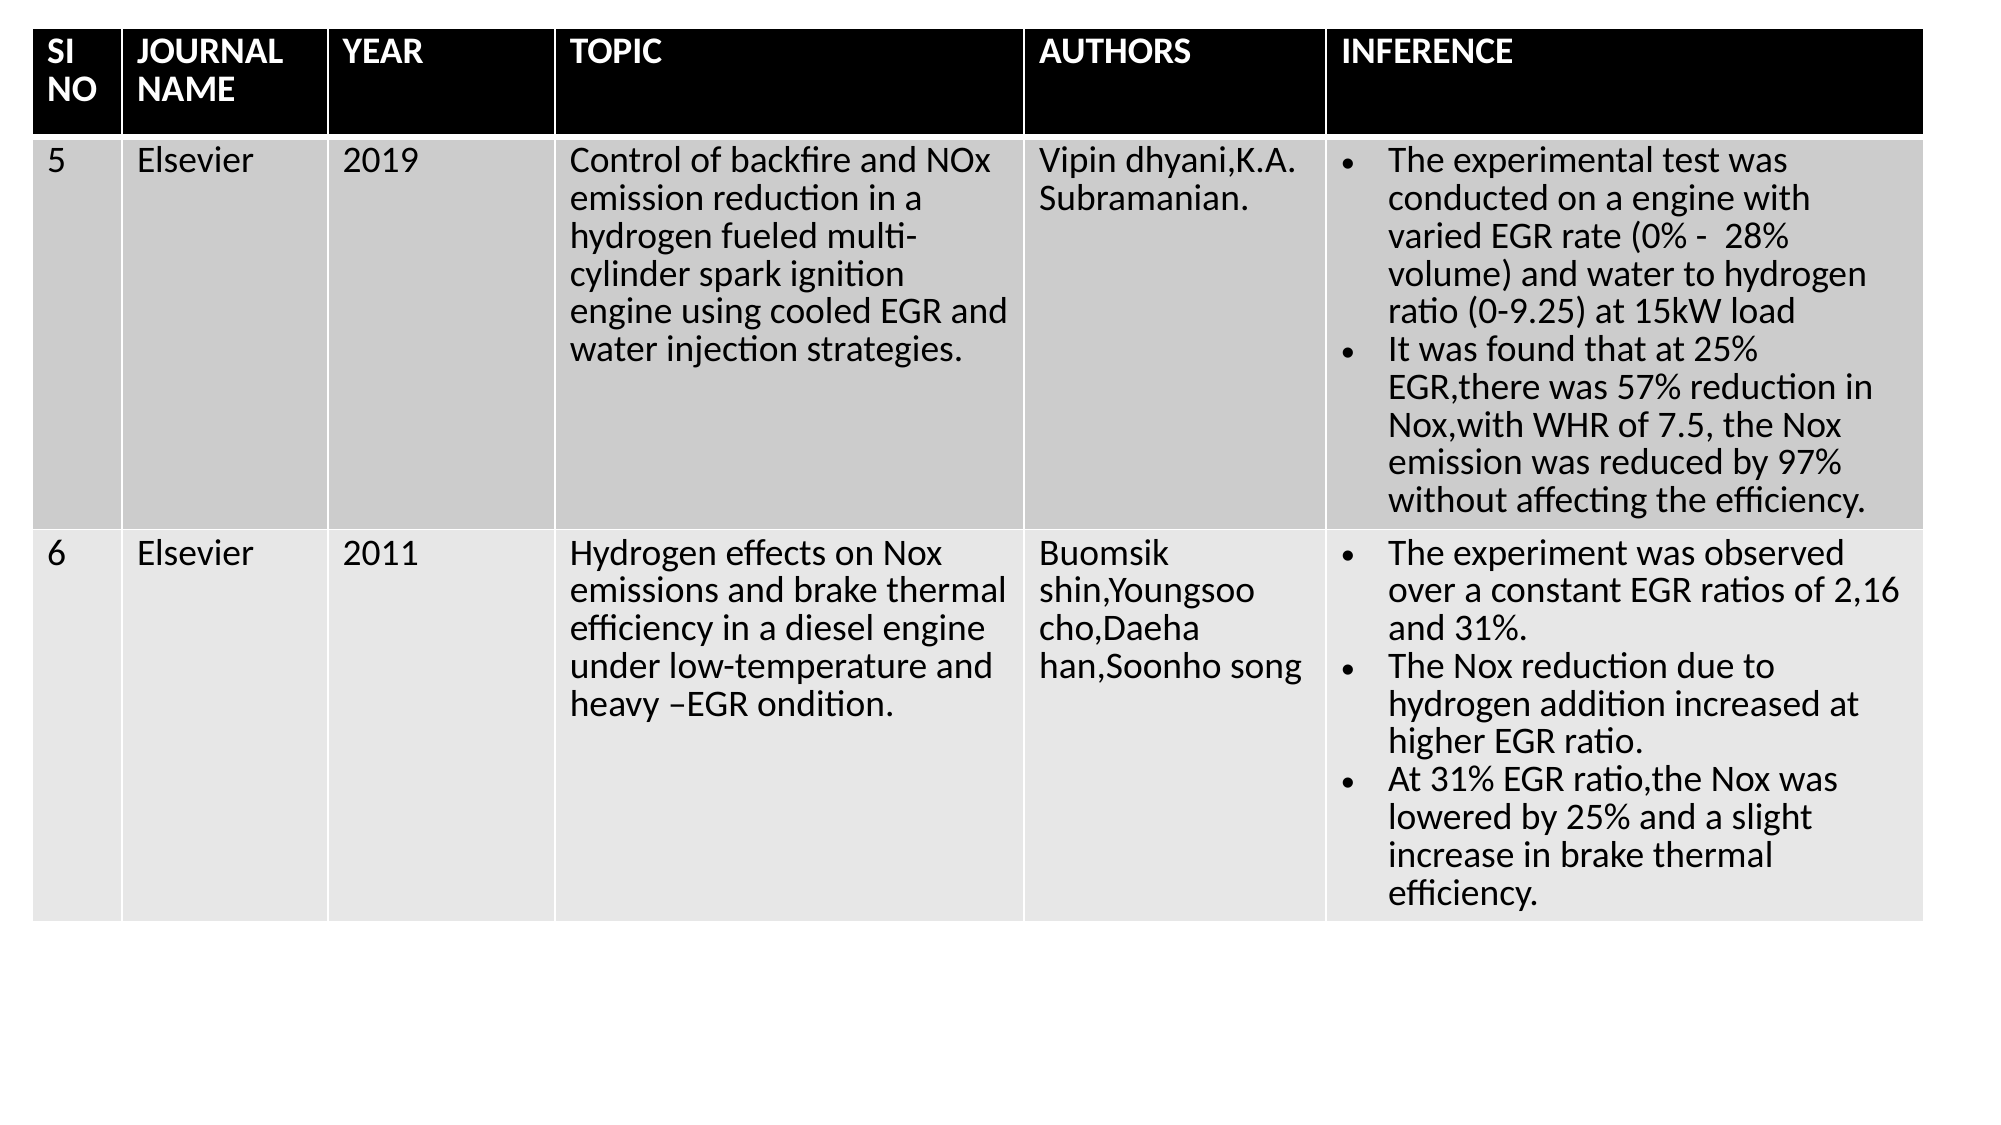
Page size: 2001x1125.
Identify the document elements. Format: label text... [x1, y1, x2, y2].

table_cell The experiment was observed over a constant EGR ratios of 2,16 and 31%. The Nox reduction due to hydrogen addition increased at higher EGR ratio. At 31% EGR ratio,the Nox was lowered by 25% and a slight increase in brake thermal efficiency. [1327, 530, 1923, 921]
table_header SI NO [33, 29, 121, 134]
table_cell Vipin dhyani,K.A. Subramanian. [1025, 140, 1325, 529]
table_header YEAR [329, 29, 554, 134]
table_cell Hydrogen effects on Nox emissions and brake thermal efficiency in a diesel engine under low-temperature and heavy –EGR ondition. [556, 530, 1023, 921]
table_cell Elsevier [123, 140, 327, 529]
table_cell Elsevier [123, 530, 327, 921]
table_cell 6 [33, 530, 121, 921]
table_header TOPIC [556, 29, 1023, 134]
table_cell 2011 [329, 530, 554, 921]
table_cell 2019 [329, 140, 554, 529]
table_cell 5 [33, 140, 121, 529]
table_header AUTHORS [1025, 29, 1325, 134]
table_cell Buomsik shin,Youngsoo cho,Daeha han,Soonho song [1025, 530, 1325, 921]
table_cell The experimental test was conducted on a engine with varied EGR rate (0% - 28% volume) and water to hydrogen ratio (0-9.25) at 15kW load It was found that at 25% EGR,there was 57% reduction in Nox,with WHR of 7.5, the Nox emission was reduced by 97% without affecting the efficiency. [1327, 140, 1923, 529]
table_header INFERENCE [1327, 29, 1923, 134]
table_cell Control of backfire and NOx emission reduction in a hydrogen fueled multi-cylinder spark ignition engine using cooled EGR and water injection strategies. [556, 140, 1023, 529]
table_header JOURNAL NAME [123, 29, 327, 134]
